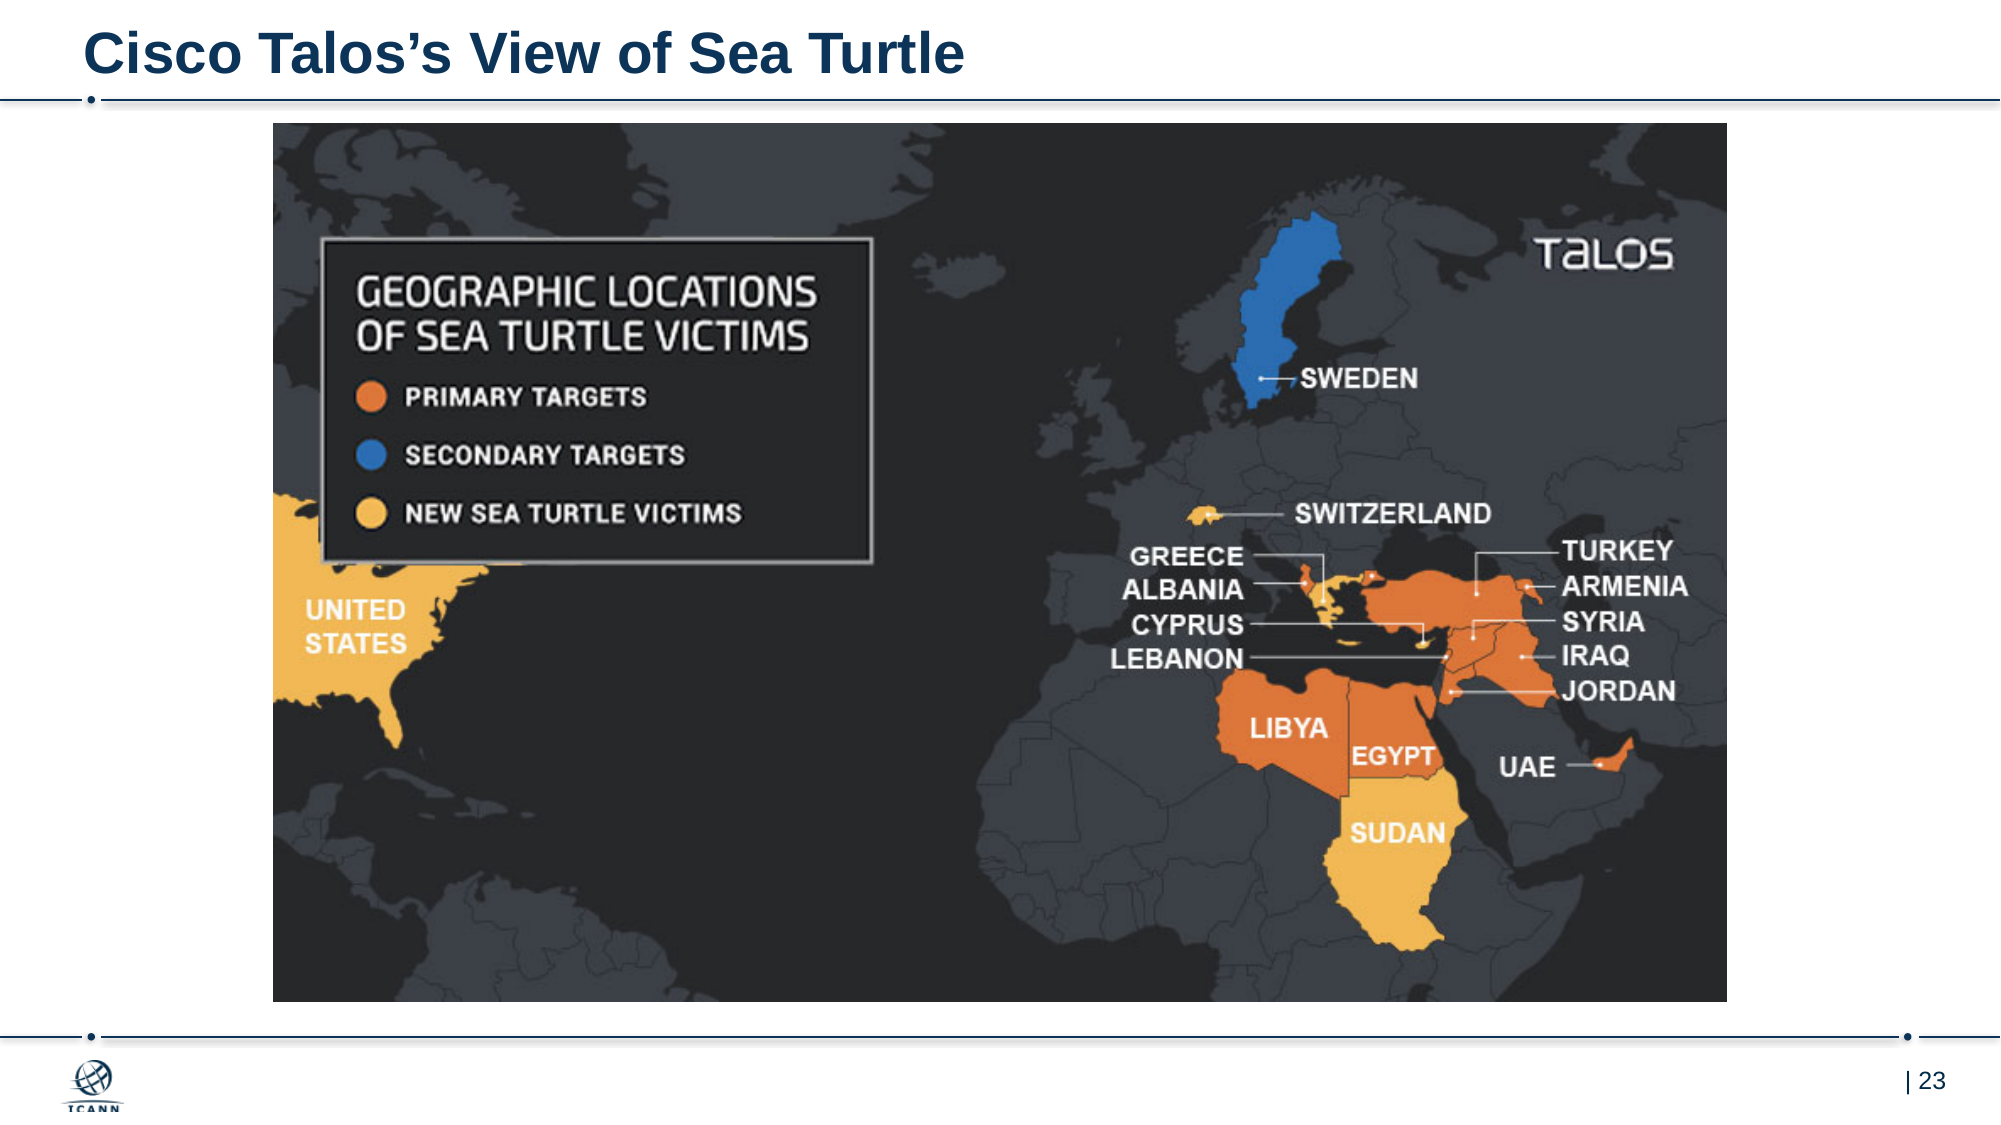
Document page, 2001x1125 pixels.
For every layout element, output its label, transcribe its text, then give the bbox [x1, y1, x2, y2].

title Cisco Talos’s View of Sea Turtle [68, 7, 1849, 82]
picture [273, 122, 1727, 1002]
